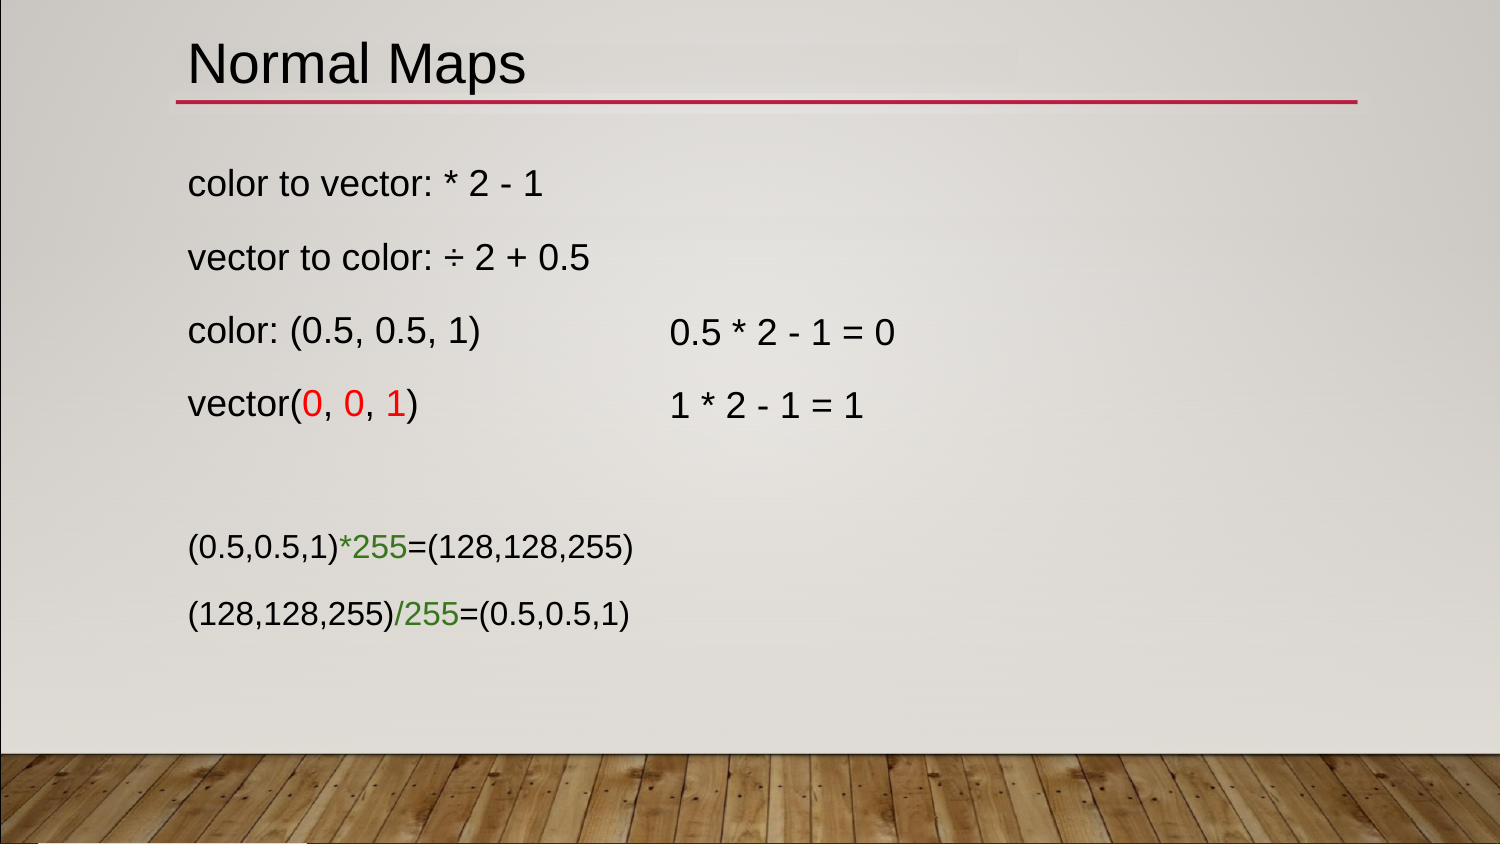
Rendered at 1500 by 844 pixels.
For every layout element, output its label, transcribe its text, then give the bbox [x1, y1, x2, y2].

list 0.5 * 2 - 1 = 0 1 * 2 - 1 = 1 [654, 149, 1095, 711]
title Normal Maps [172, 17, 1363, 112]
picture [0, 0, 1500, 844]
list color to vector: * 2 - 1 vector to color: ÷ 2 + 0.5 color: (0.5, 0.5, 1) vector(0, 0, 1) (0.5,0.5,1)*255=(128,128,255) (128,128,255)/255=(0.5,0.5,1) [172, 141, 655, 703]
